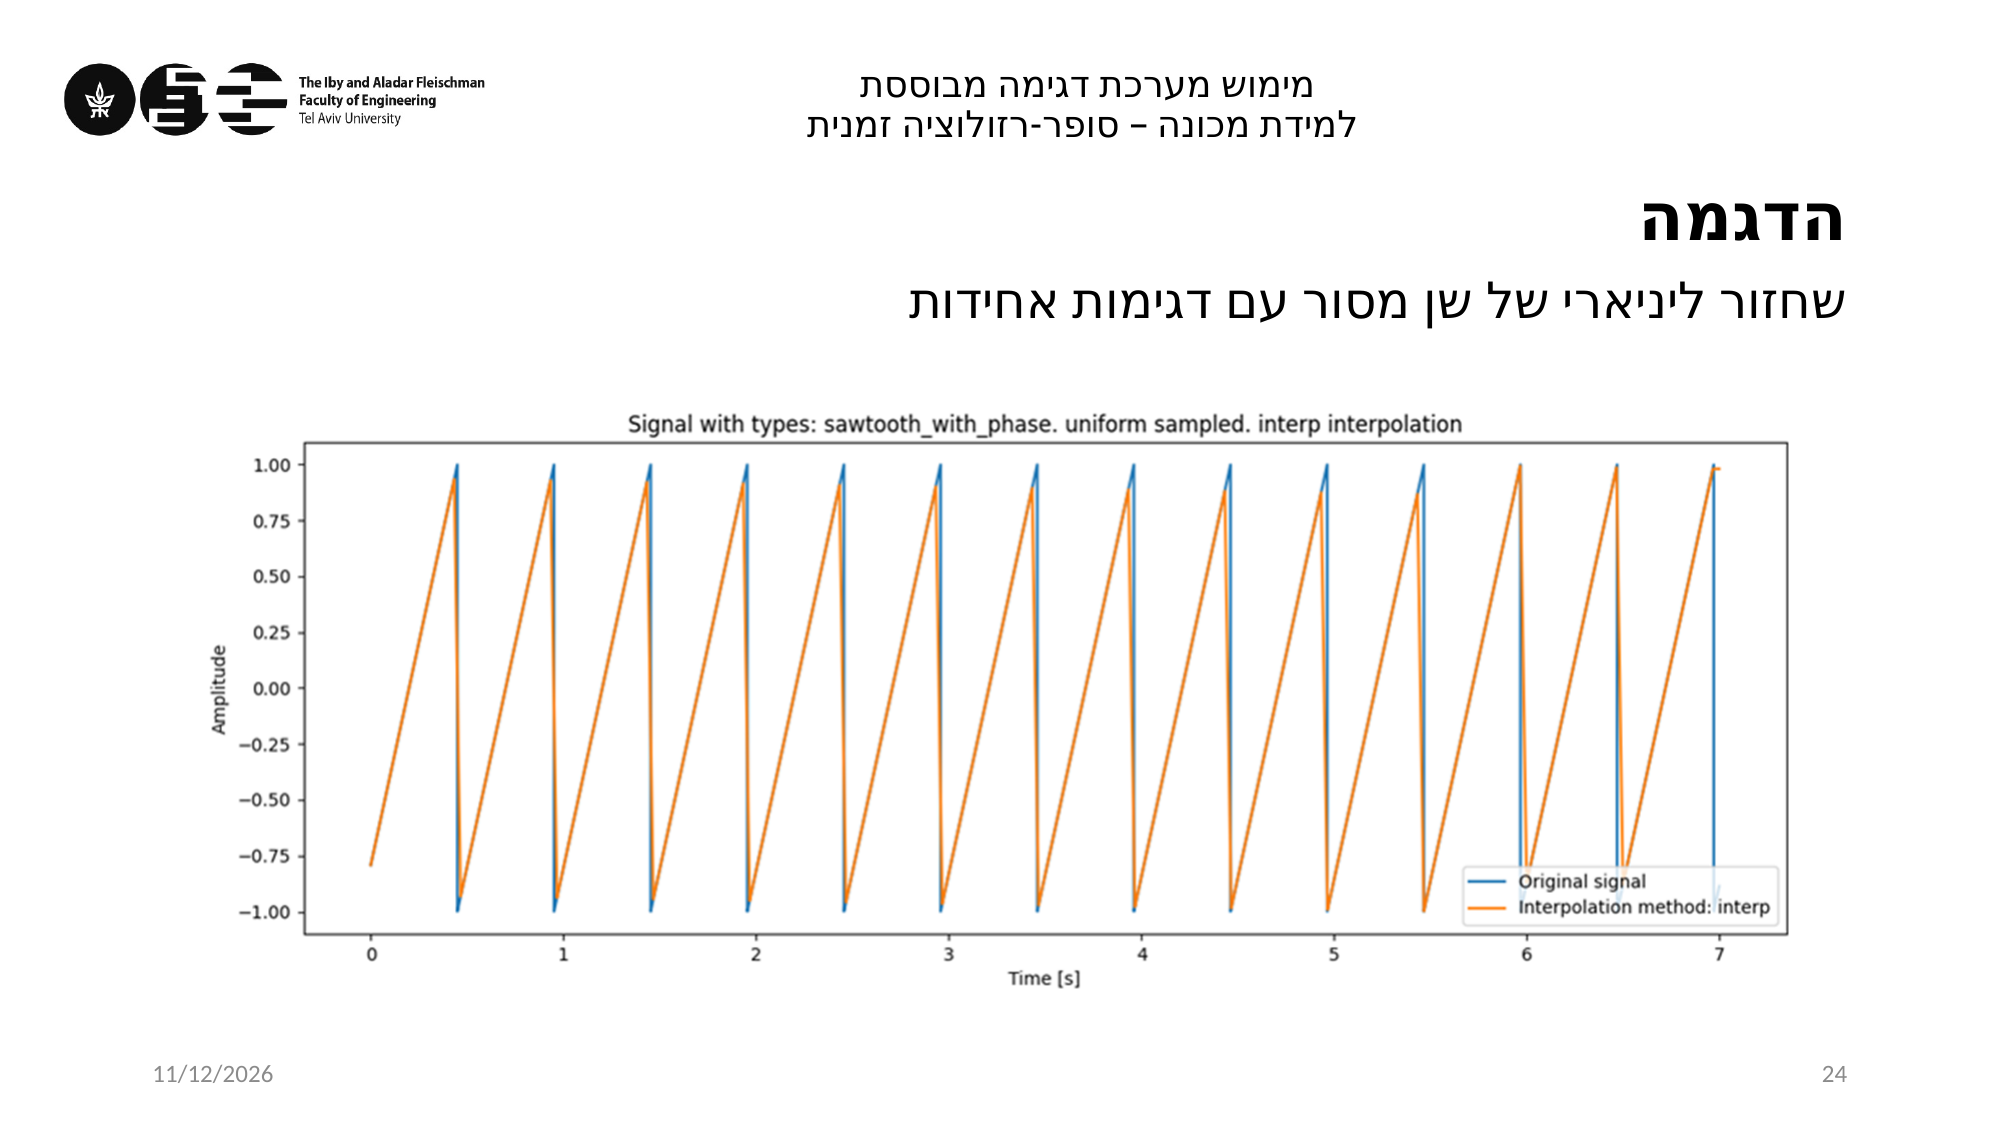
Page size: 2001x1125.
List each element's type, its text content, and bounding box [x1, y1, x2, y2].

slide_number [137, 1042, 588, 1103]
slide_number 24 [1412, 1042, 1863, 1103]
list הדגמה שחזור ליניארי של שן מסור עם דגימות אחידות [137, 175, 1863, 1014]
title מימוש מערכת דגימה מבוססת למידת מכונה – סופר-­­רזולוציה זמנית [537, 58, 1638, 153]
picture [43, 44, 524, 155]
picture [202, 397, 1798, 998]
